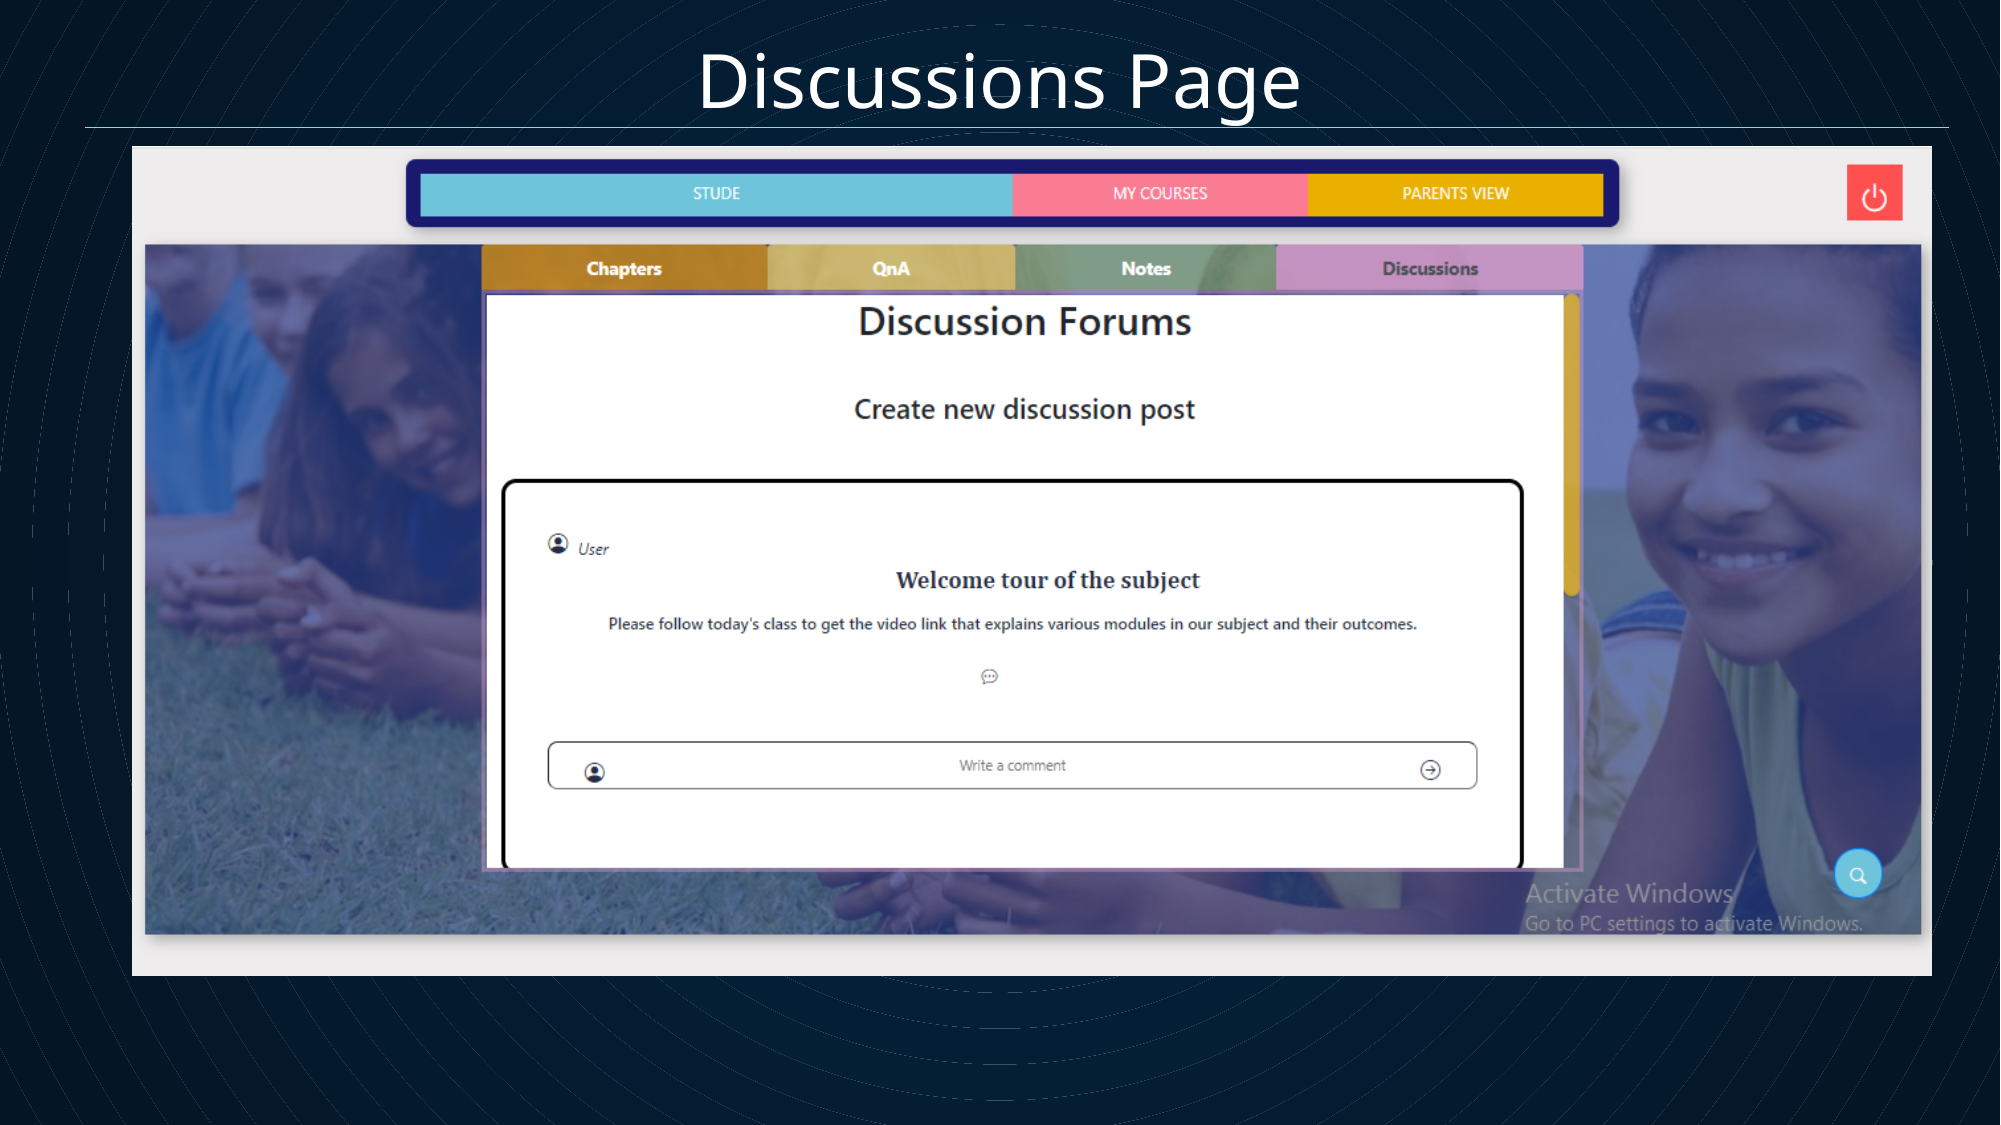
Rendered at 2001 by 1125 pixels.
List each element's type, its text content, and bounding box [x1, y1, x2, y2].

picture [132, 146, 1932, 976]
text_box Discussions Page [68, 12, 1932, 145]
